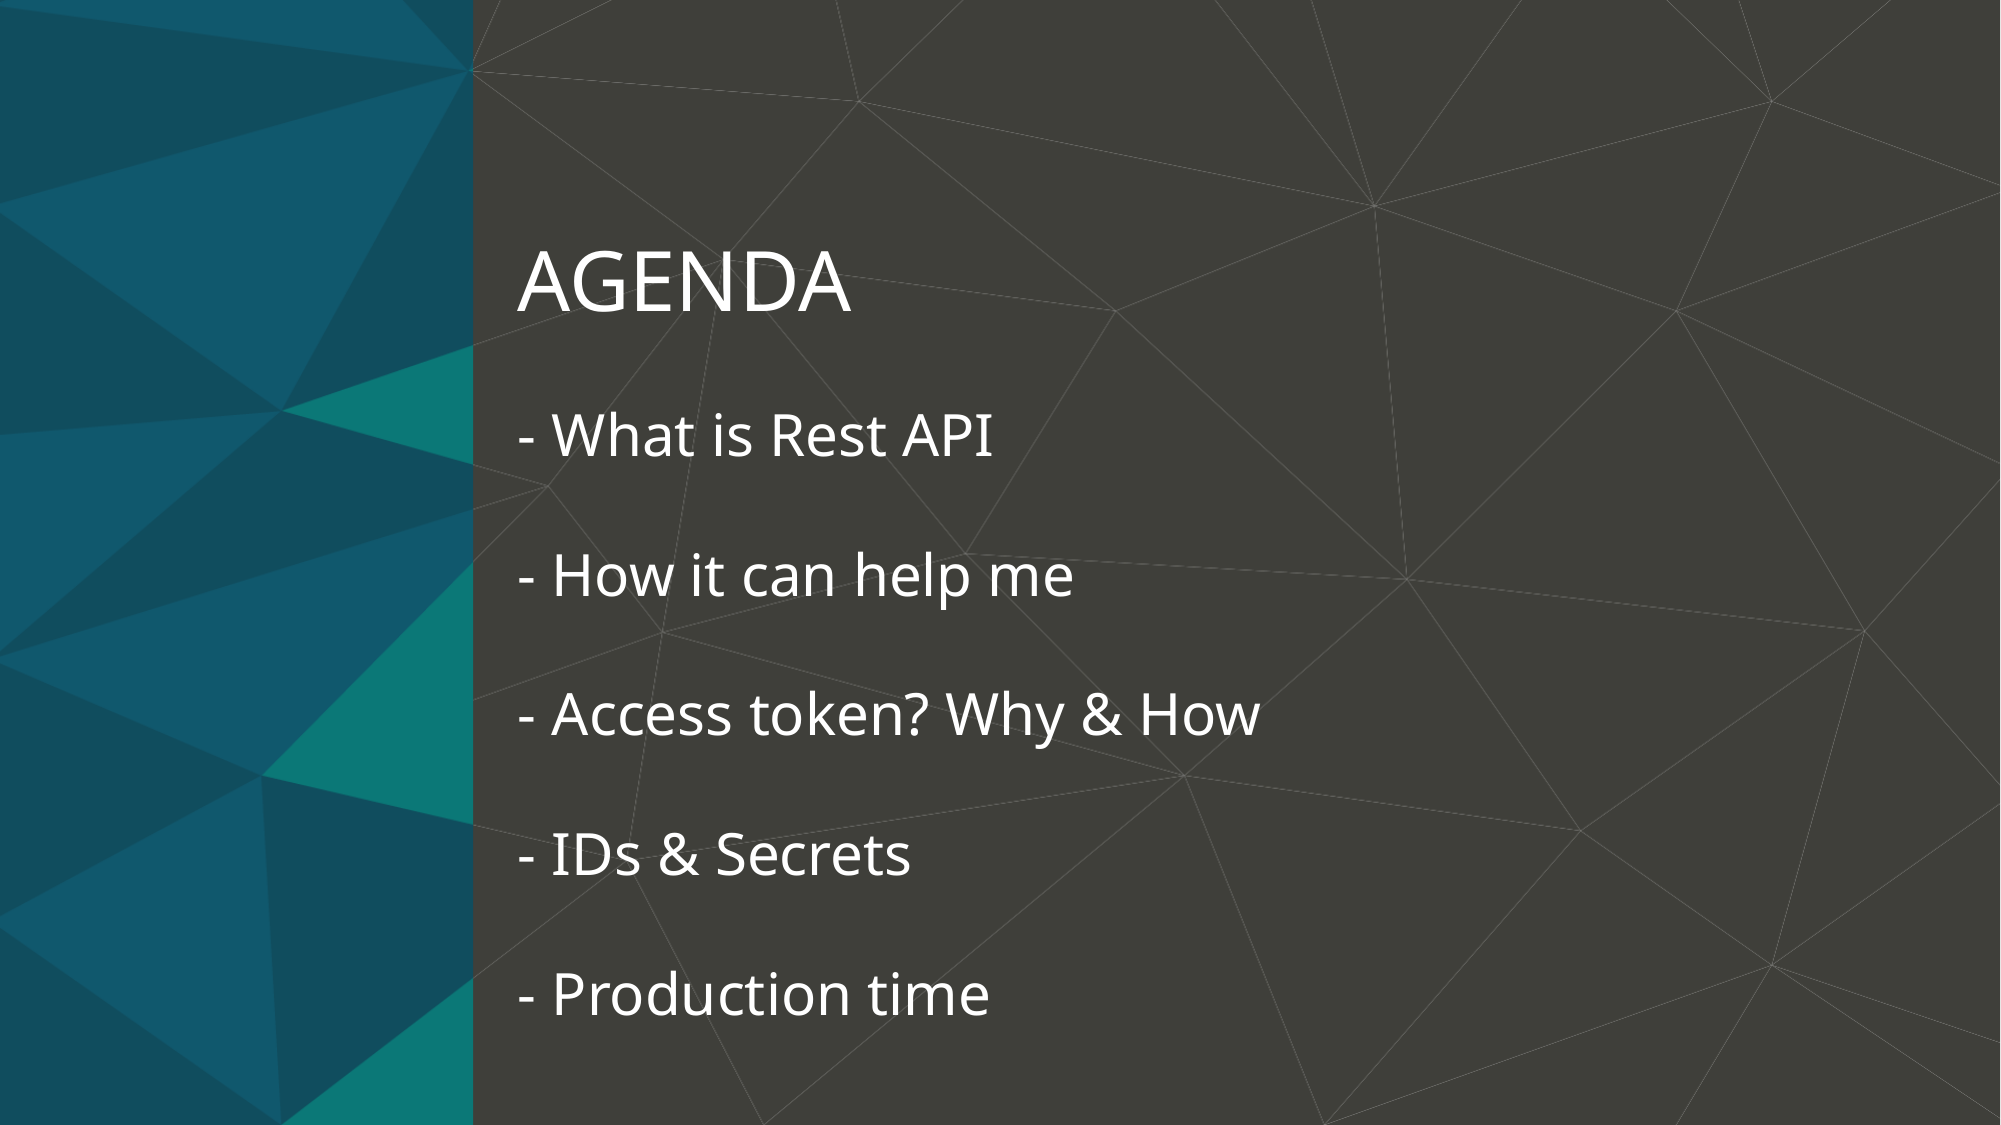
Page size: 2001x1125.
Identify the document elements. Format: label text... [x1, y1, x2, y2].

title AGENDA - What is Rest API - How it can help me - Access token? Why & How - IDs & Secrets - Production time [503, 116, 1964, 1039]
picture [0, 0, 2001, 1125]
